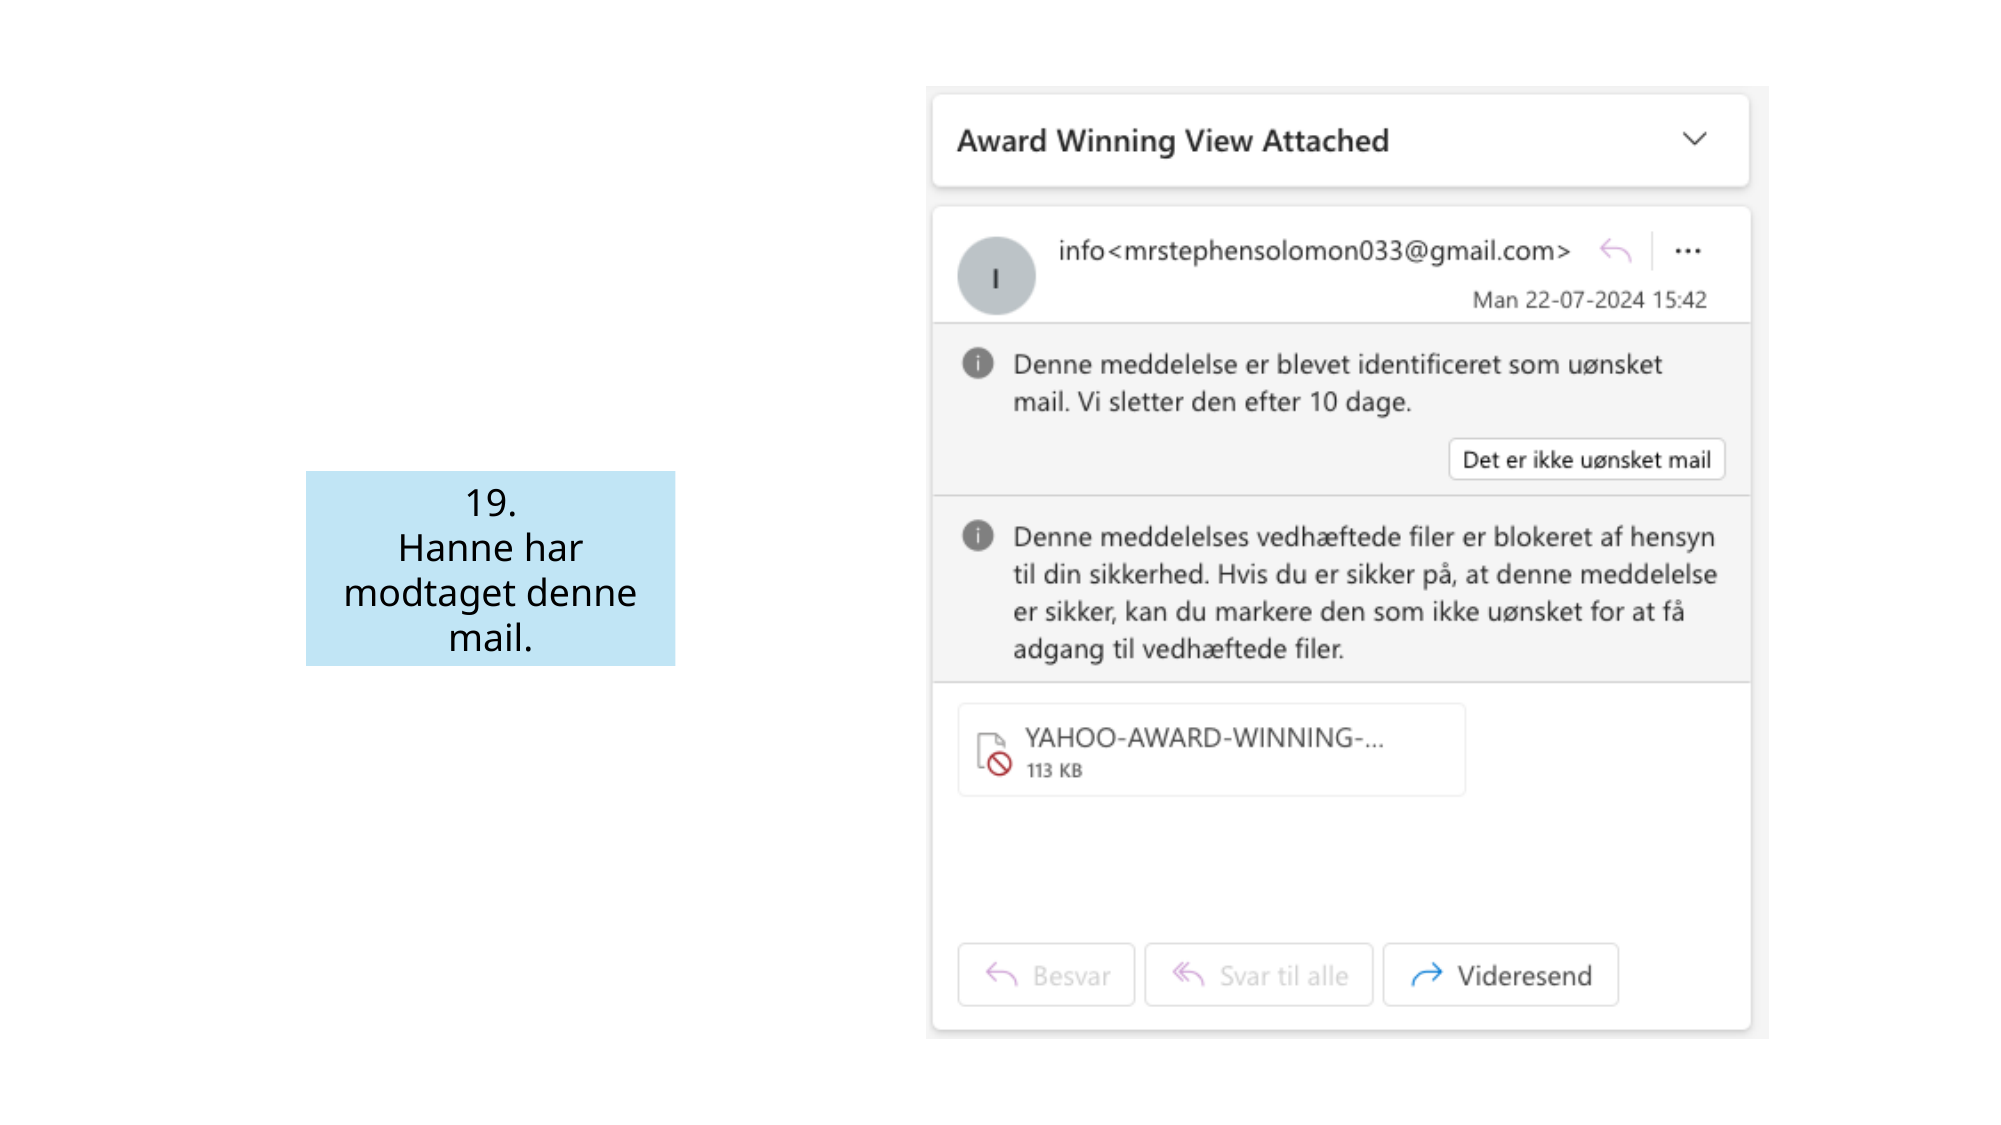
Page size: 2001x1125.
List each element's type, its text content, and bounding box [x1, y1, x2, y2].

picture [925, 85, 1770, 1040]
text_box 19. Hanne har modtaget denne mail. [306, 471, 676, 666]
